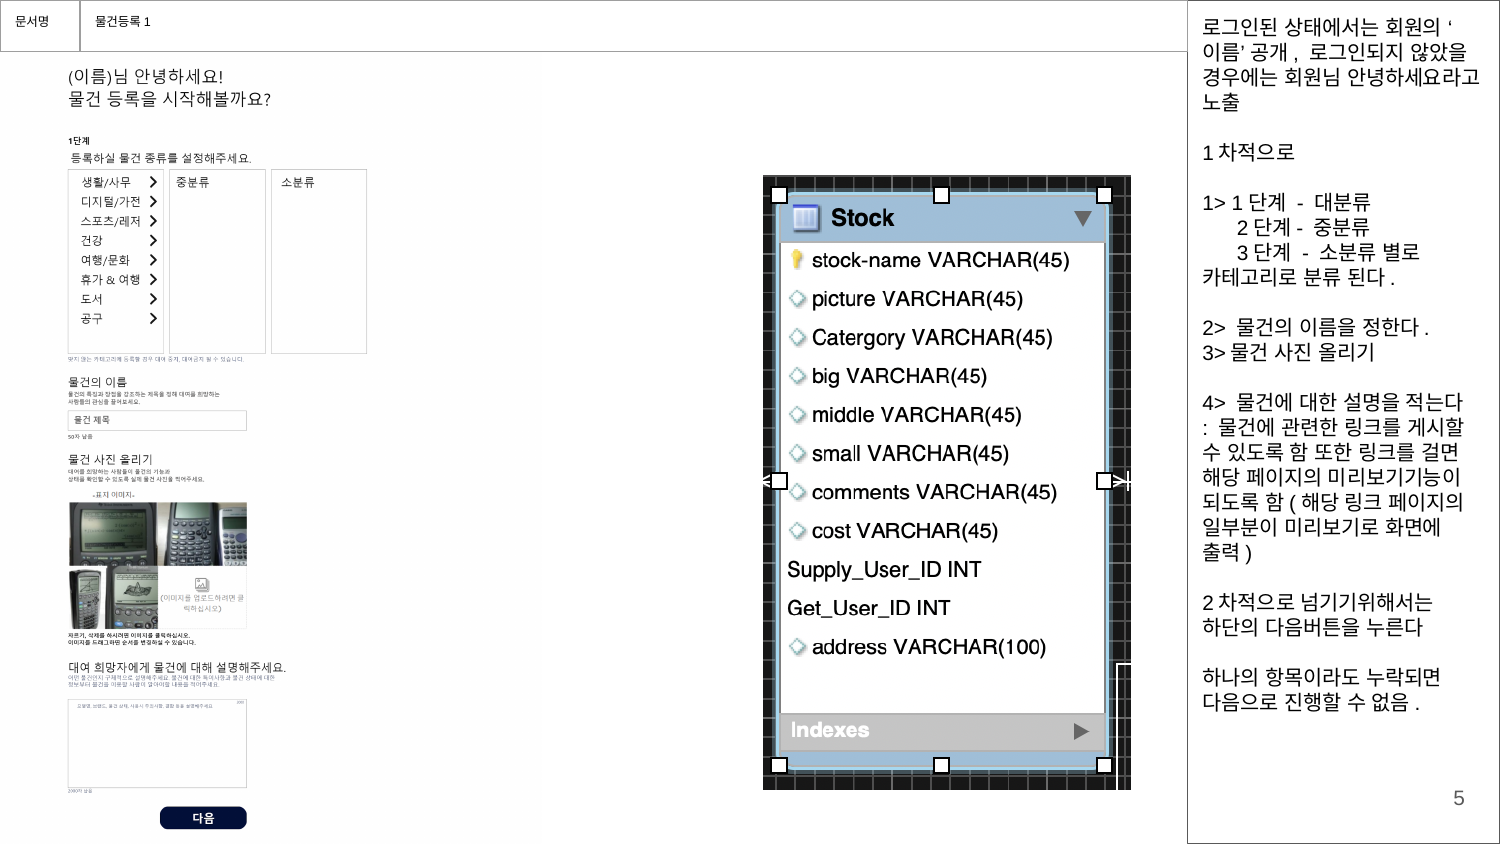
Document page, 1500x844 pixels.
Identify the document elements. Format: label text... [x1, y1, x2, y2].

text_box 로그인된 상태에서는 회원의 ‘이름’ 공개, 로그인되지 않았을 경우에는 회원님 안녕하세요라고 노출 1차적으로 1> 1단계 - 대분류 2단계- 중분류 3단계 - 소분류 별로 카테고리로 분류 된다. 2> 물건의 이름을 정한다. 3>물건 사진 올리기 4> 물건에 대한 설명을 적는다 : 물건에 관련한 링크를 게시할 수 있도록 함 또한 링크를 걸면 해당 페이지의 미리보기기능이 되도록 함(해당 링크 페이지의 일부분이 미리보기로 화면에 출력) 2차적으로 넘기기위해서는 하단의 다음버튼을 누른다 하나의 항목이라도 누락되면 다음으로 진행할 수 없음. [1187, 0, 1500, 844]
picture [763, 175, 1131, 790]
table_header 물건등록1 [81, 1, 1187, 51]
slide_number ‹#› [1389, 764, 1480, 830]
text_box [1209, 17, 1500, 96]
picture [0, 51, 542, 844]
table_header 문서명 [1, 1, 79, 50]
